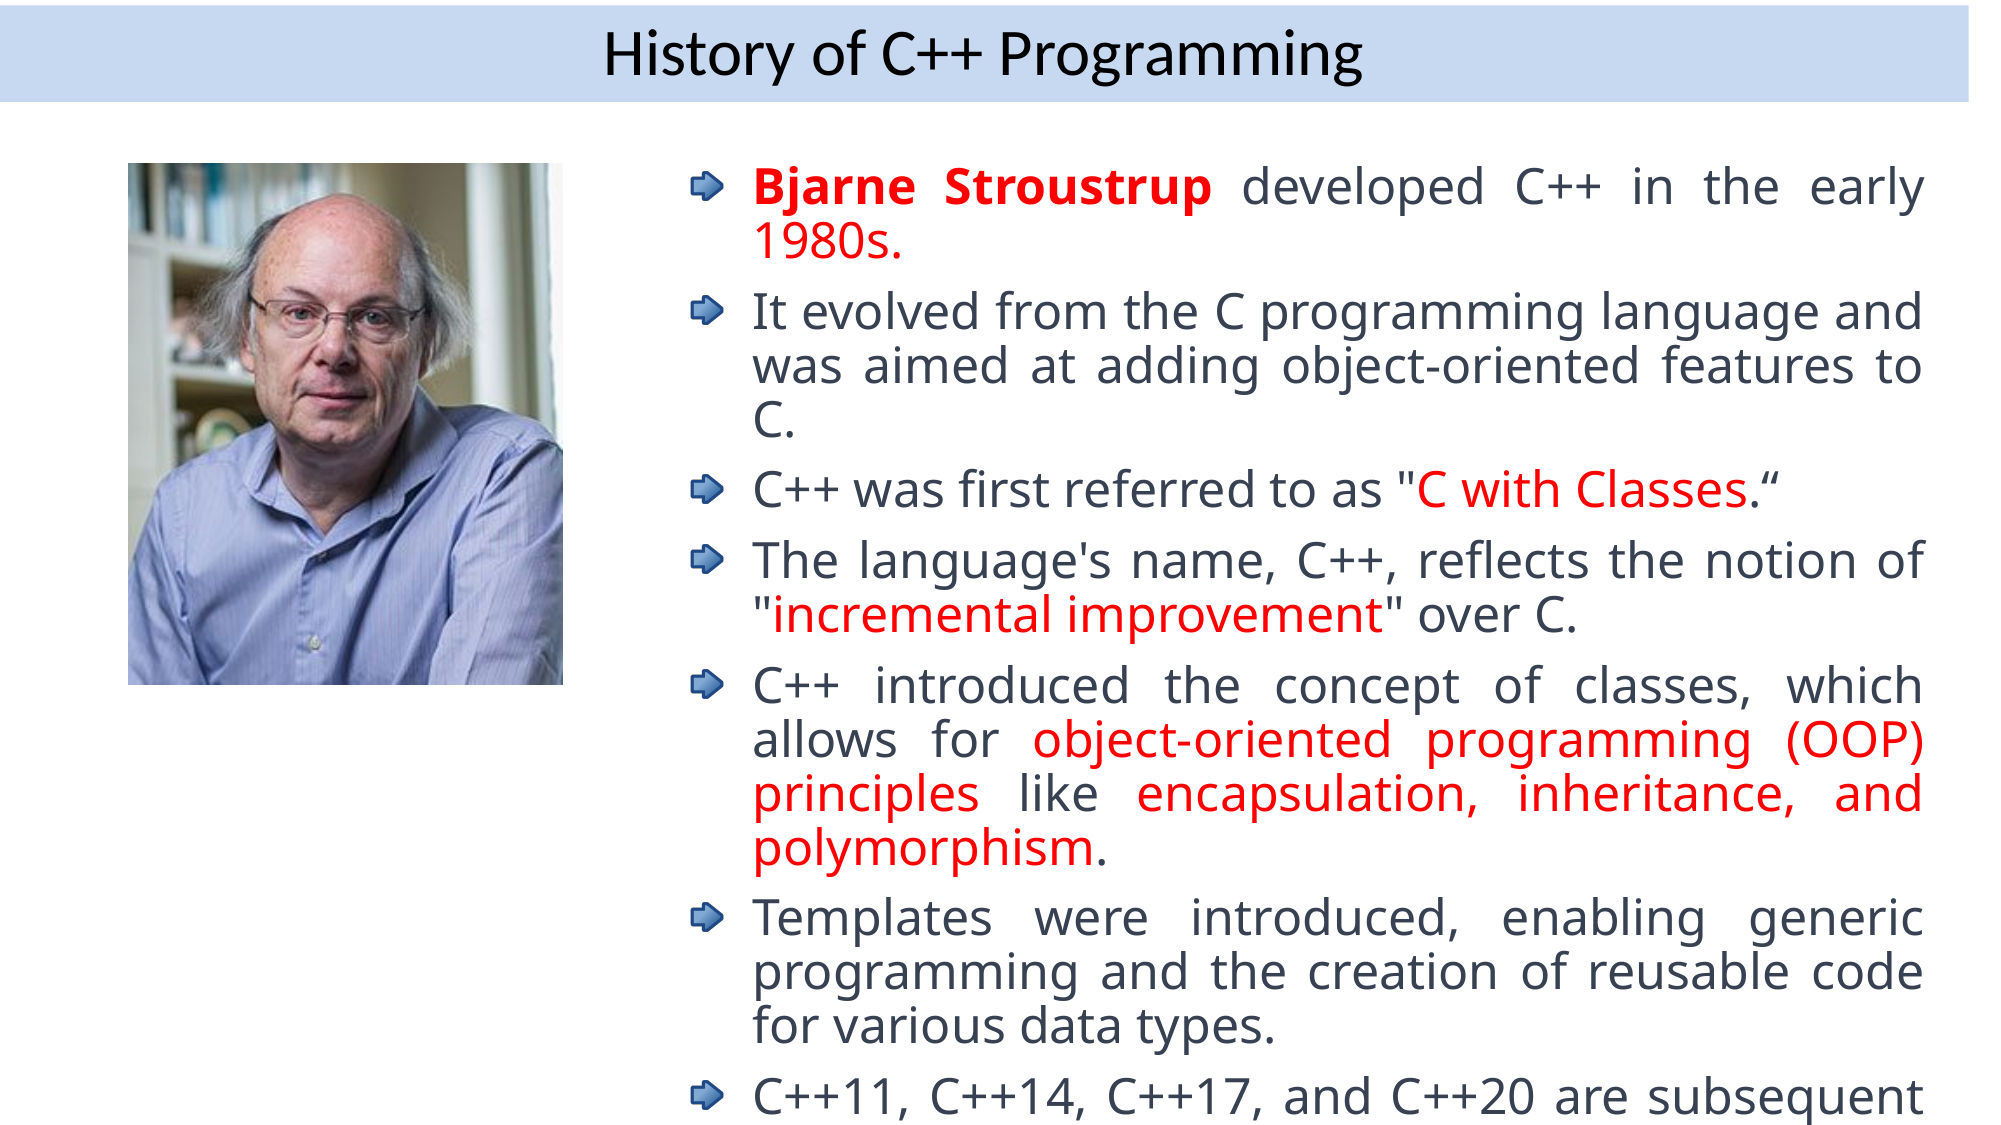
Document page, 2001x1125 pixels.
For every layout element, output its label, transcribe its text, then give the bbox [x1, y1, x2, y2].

picture [689, 899, 725, 935]
picture [128, 162, 564, 685]
picture [689, 1077, 725, 1113]
text_box History of C++ Programming [0, 5, 1969, 102]
picture [689, 168, 725, 204]
picture [689, 471, 725, 507]
picture [689, 541, 725, 577]
picture [689, 666, 725, 702]
picture [689, 292, 725, 328]
text_box Bjarne Stroustrup developed C++ in the early 1980s. It evolved from the C programming language and was aimed at adding object-oriented features to C. C++ was first referred to as "C with Classes.“ The language's name, C++, reflects the notion of "incremental improvement" over C. C++ introduced the concept of classes, which allows for object-oriented programming (OOP) principles like encapsulation, inheritance, and polymorphism. Templates were introduced, enabling generic programming and the creation of reusable code for various data types. C++11, C++14, C++17, and C++20 are subsequent standards that introduced various features and improvements. [657, 151, 1945, 1024]
